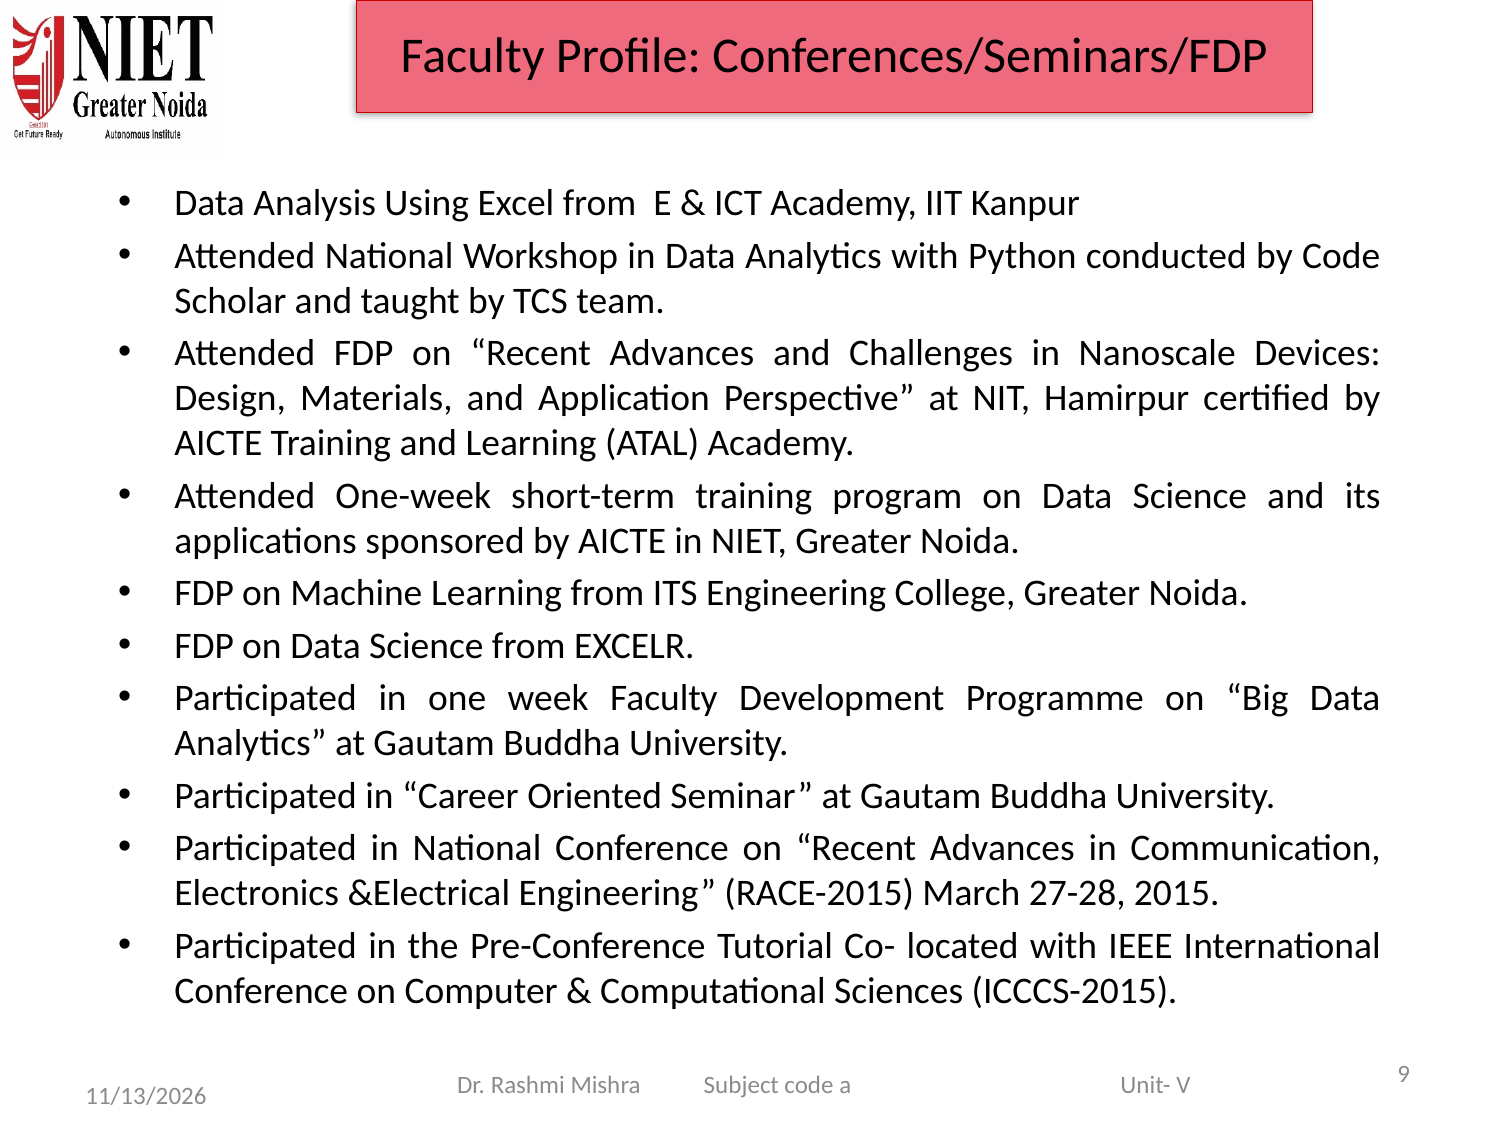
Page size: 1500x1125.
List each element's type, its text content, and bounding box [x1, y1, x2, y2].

list Data Analysis Using Excel from E & ICT Academy, IIT Kanpur Attended National Workshop in Data Analytics with Python conducted by Code Scholar and taught by TCS team. Attended FDP on “Recent Advances and Challenges in Nanoscale Devices: Design, Materials, and Application Perspective” at NIT, Hamirpur certified by AICTE Training and Learning (ATAL) Academy. Attended One-week short-term training program on Data Science and its applications sponsored by AICTE in NIET, Greater Noida. FDP on Machine Learning from ITS Engineering College, Greater Noida. FDP on Data Science from EXCELR. Participated in one week Faculty Development Programme on “Big Data Analytics” at Gautam Buddha University. Participated in “Career Oriented Seminar” at Gautam Buddha University. Participated in National Conference on “Recent Advances in Communication, Electronics &Electrical Engineering” (RACE-2015) March 27-28, 2015. Participated in the Pre-Conference Tutorial Co- located with IEEE International Conference on Computer & Computational Sciences (ICCCS-2015). [103, 170, 1397, 1014]
slide_number 9 [1074, 1042, 1425, 1103]
text_box Faculty Profile: Conferences/Seminars/FDP [356, 0, 1313, 113]
footer Dr. Rashmi Mishra Subject code a Unit- V [412, 1042, 1238, 1125]
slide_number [70, 1065, 412, 1125]
picture [0, 0, 226, 156]
